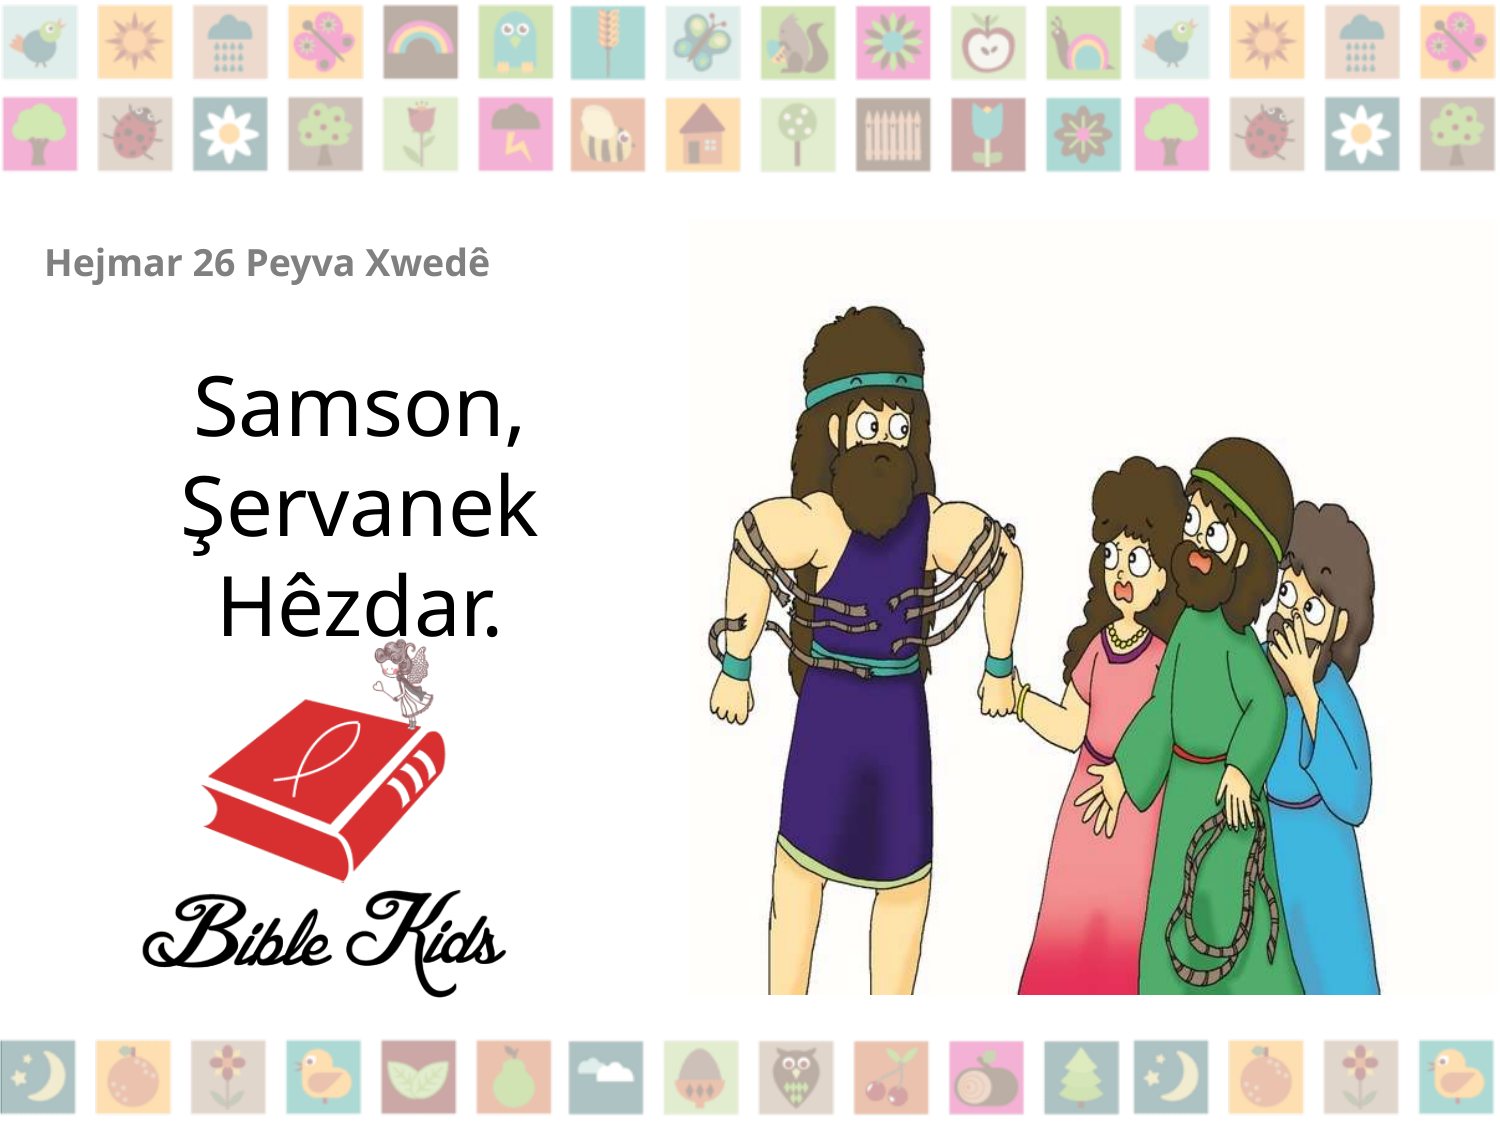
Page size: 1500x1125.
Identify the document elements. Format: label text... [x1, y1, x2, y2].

text_box Hejmar 26 Peyva Xwedê [29, 231, 606, 292]
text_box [0, 3, 1500, 181]
picture [690, 219, 1498, 996]
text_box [0, 1028, 1500, 1118]
picture [117, 600, 544, 1027]
text_box Samson, Şervanek Hêzdar. [29, 345, 685, 661]
